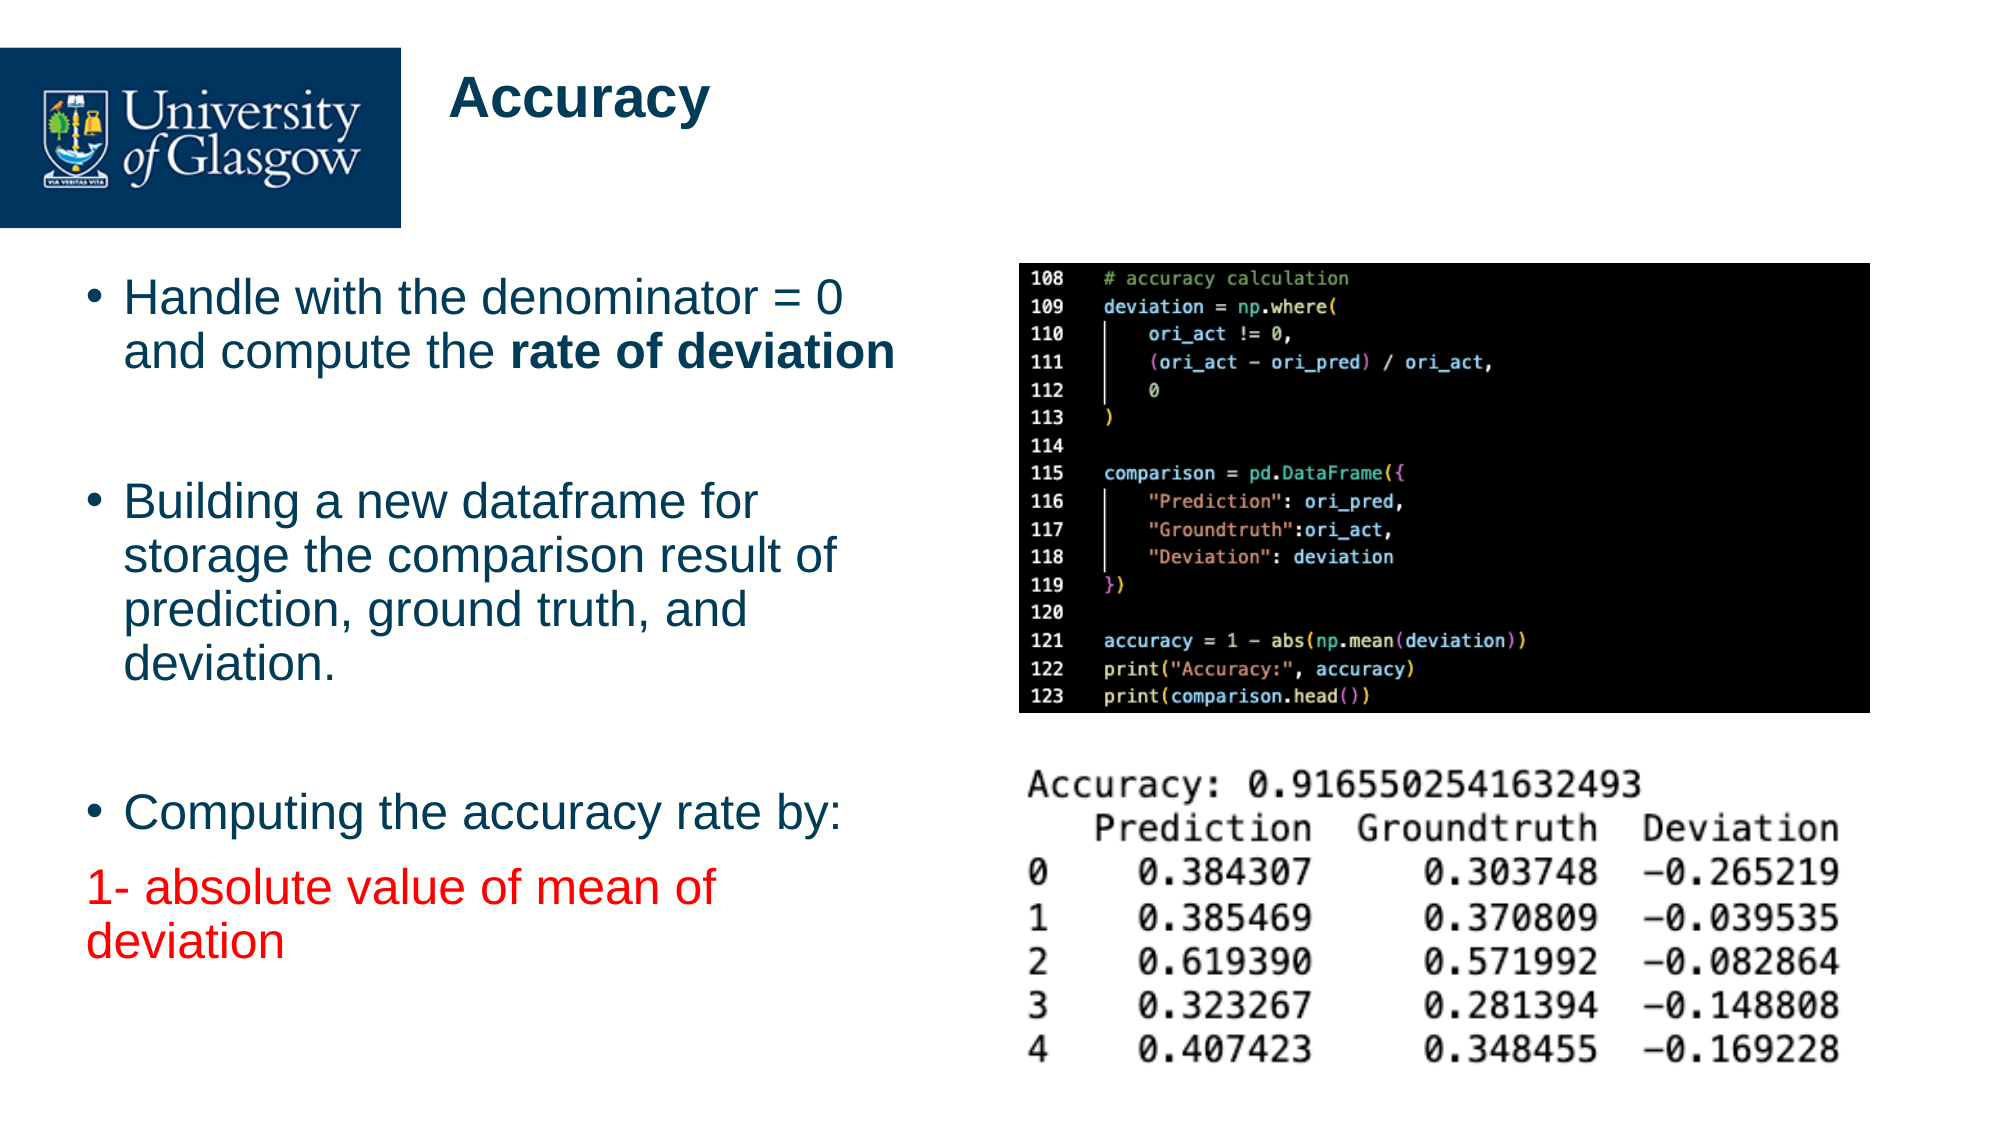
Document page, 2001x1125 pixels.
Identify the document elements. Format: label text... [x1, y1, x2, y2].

list Handle with the denominator = 0 and compute the rate of deviation Building a new dataframe for storage the comparison result of prediction, ground truth, and deviation. Computing the accuracy rate by: 1- absolute value of mean of deviation [70, 263, 921, 1014]
title Accuracy [433, 59, 1863, 231]
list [1019, 263, 1870, 713]
picture [0, 0, 2000, 1125]
